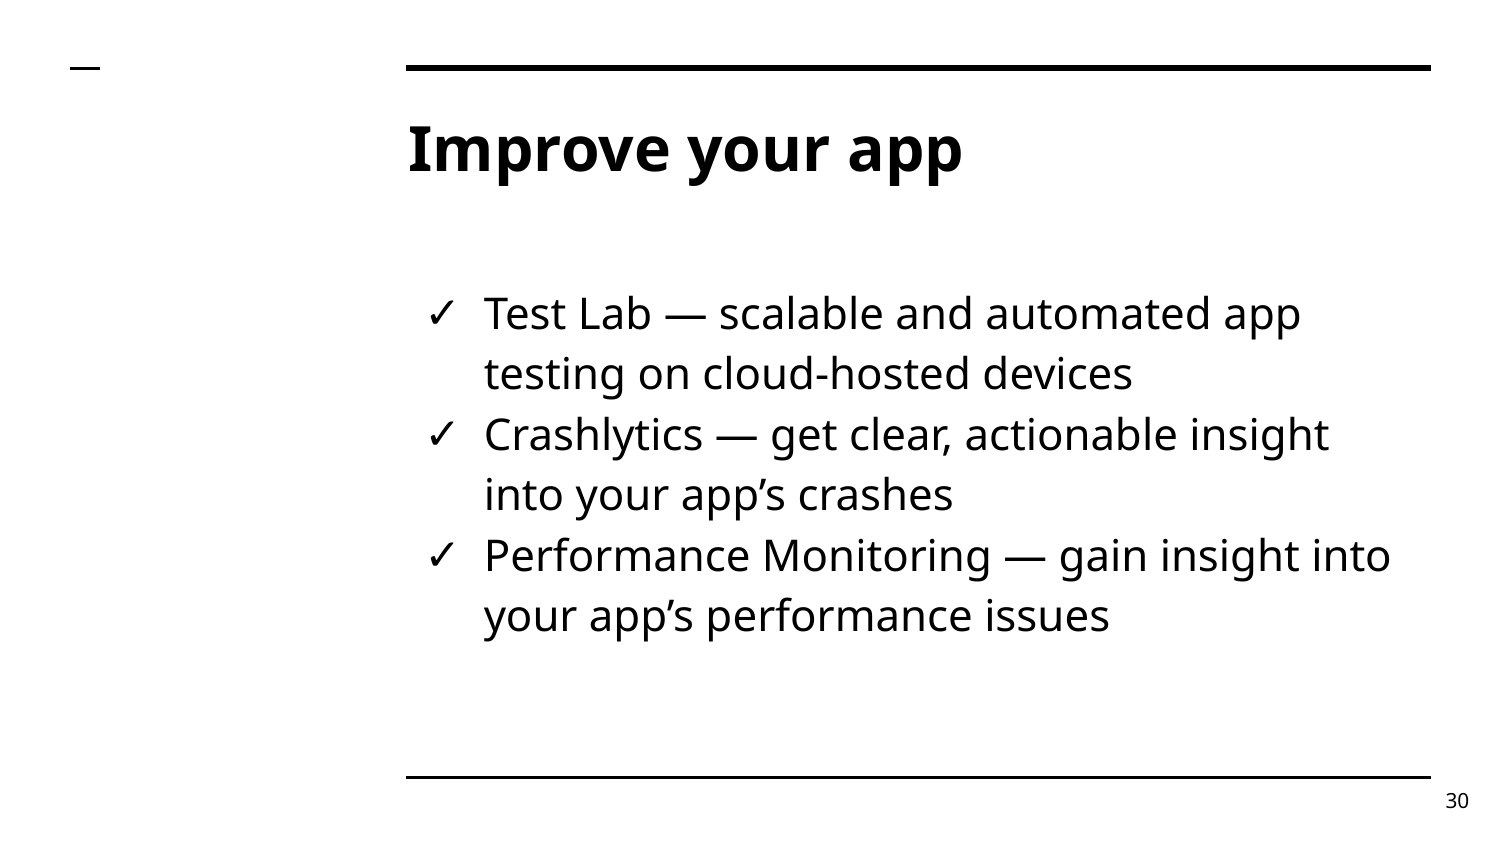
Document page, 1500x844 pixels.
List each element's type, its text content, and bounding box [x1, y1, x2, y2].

slide_number 30 [1394, 769, 1484, 834]
list Test Lab — scalable and automated app testing on cloud-hosted devices Crashlytics — get clear, actionable insight into your app’s crashes Performance Monitoring — gain insight into your app’s performance issues [393, 262, 1431, 756]
title Improve your app [393, 94, 1431, 199]
